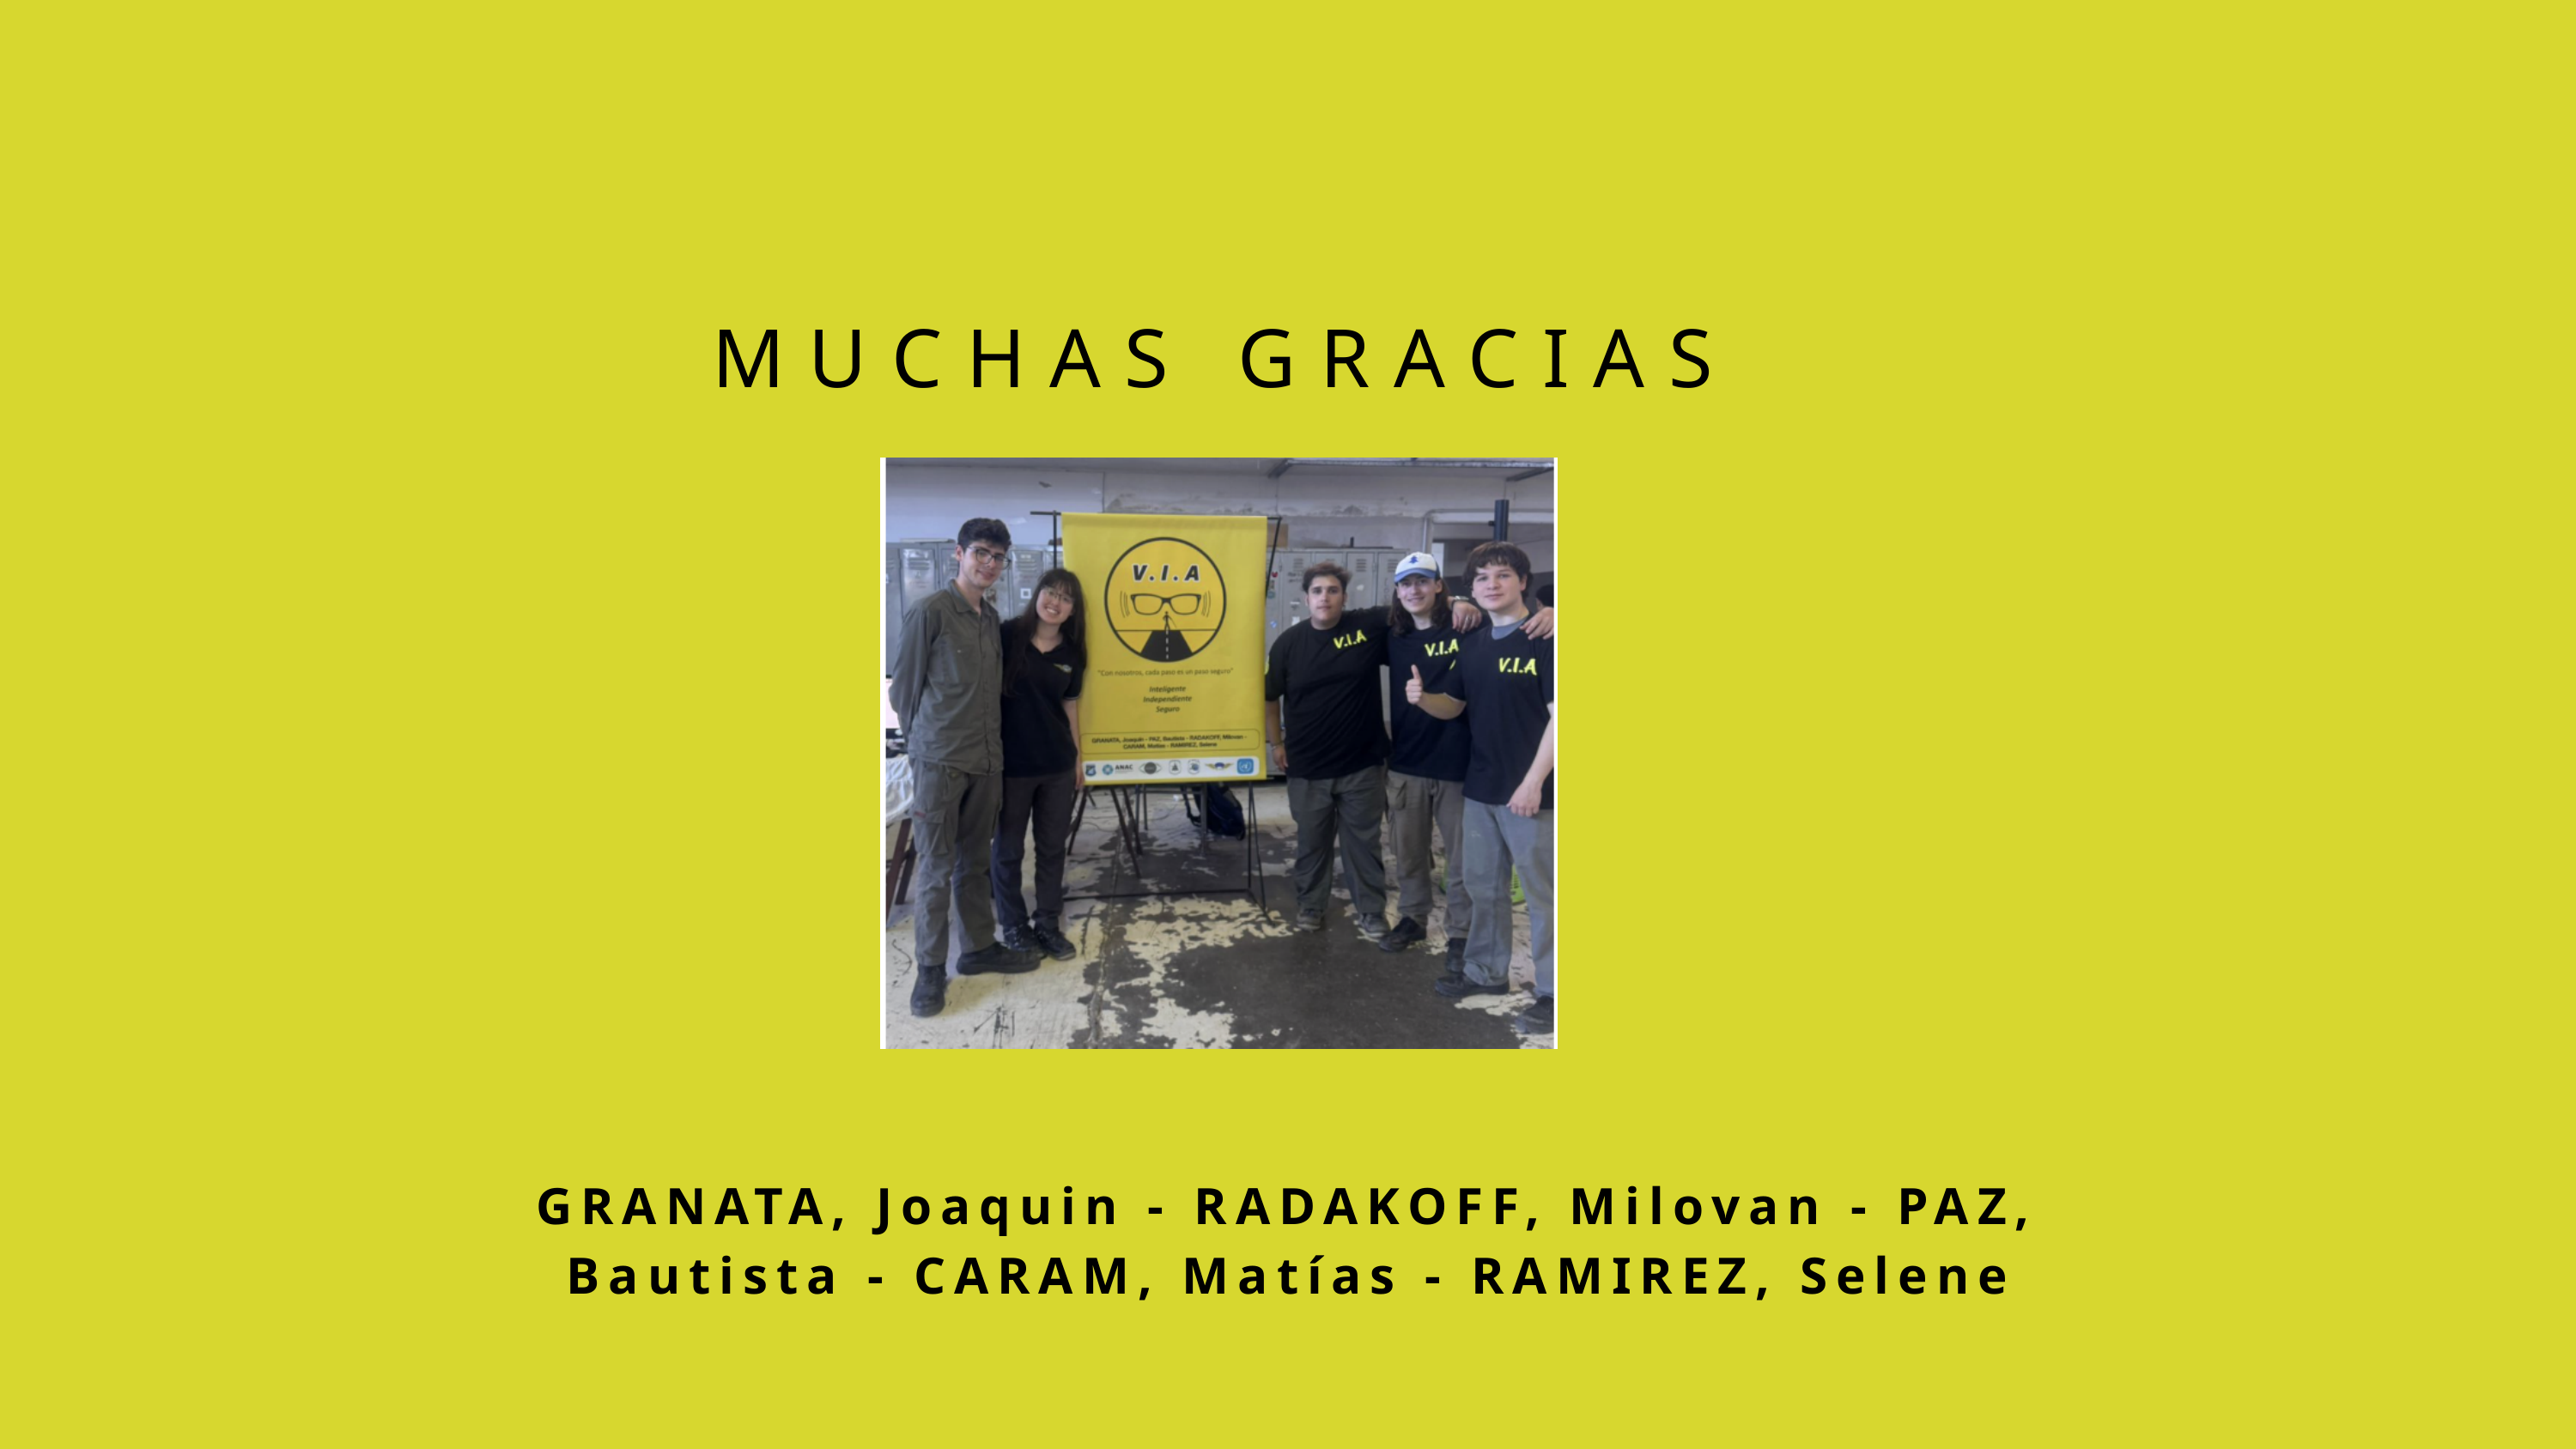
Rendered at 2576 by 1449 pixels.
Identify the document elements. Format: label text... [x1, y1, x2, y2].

text_box MUCHAS GRACIAS [547, 312, 1879, 403]
text_box GRANATA, Joaquin - RADAKOFF, Milovan - PAZ, Bautista - CARAM, Matías - RAMIREZ, Selene [398, 1164, 2178, 1305]
picture [879, 458, 1558, 1049]
